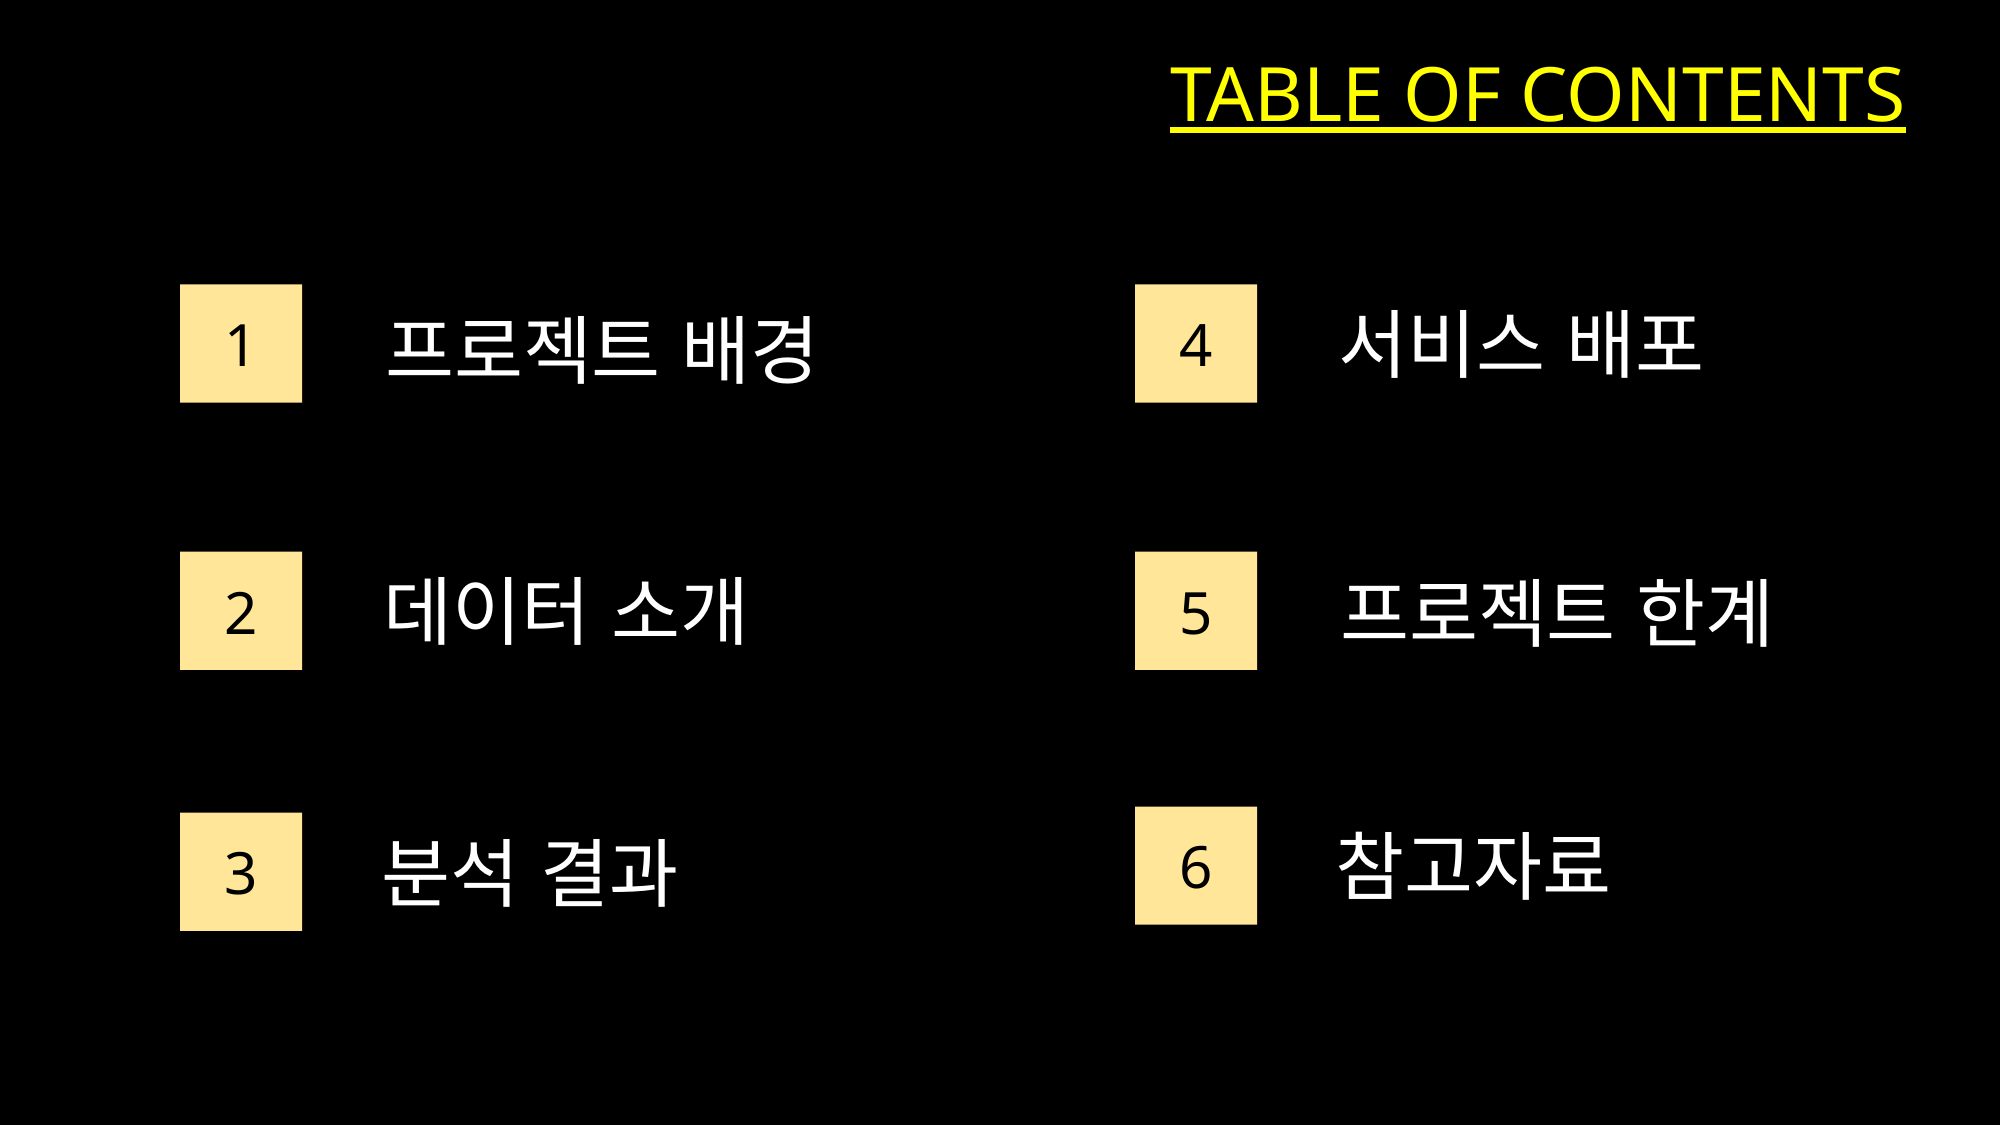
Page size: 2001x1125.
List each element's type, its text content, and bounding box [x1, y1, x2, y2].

text_box 참고자료 [1321, 812, 1627, 918]
text_box TABLE OF CONTENTS [1155, 38, 1921, 144]
text_box 프로젝트 배경 [370, 296, 836, 402]
text_box 6 [1134, 805, 1258, 926]
text_box 프로젝트 한계 [1325, 559, 1791, 665]
text_box 5 [1134, 551, 1258, 671]
text_box 4 [1134, 283, 1258, 404]
text_box 3 [179, 812, 303, 932]
text_box 분석 결과 [366, 818, 694, 924]
text_box 데이터 소개 [368, 557, 765, 663]
text_box 서비스 배포 [1323, 290, 1720, 396]
text_box 1 [179, 283, 303, 404]
text_box 2 [179, 551, 303, 671]
